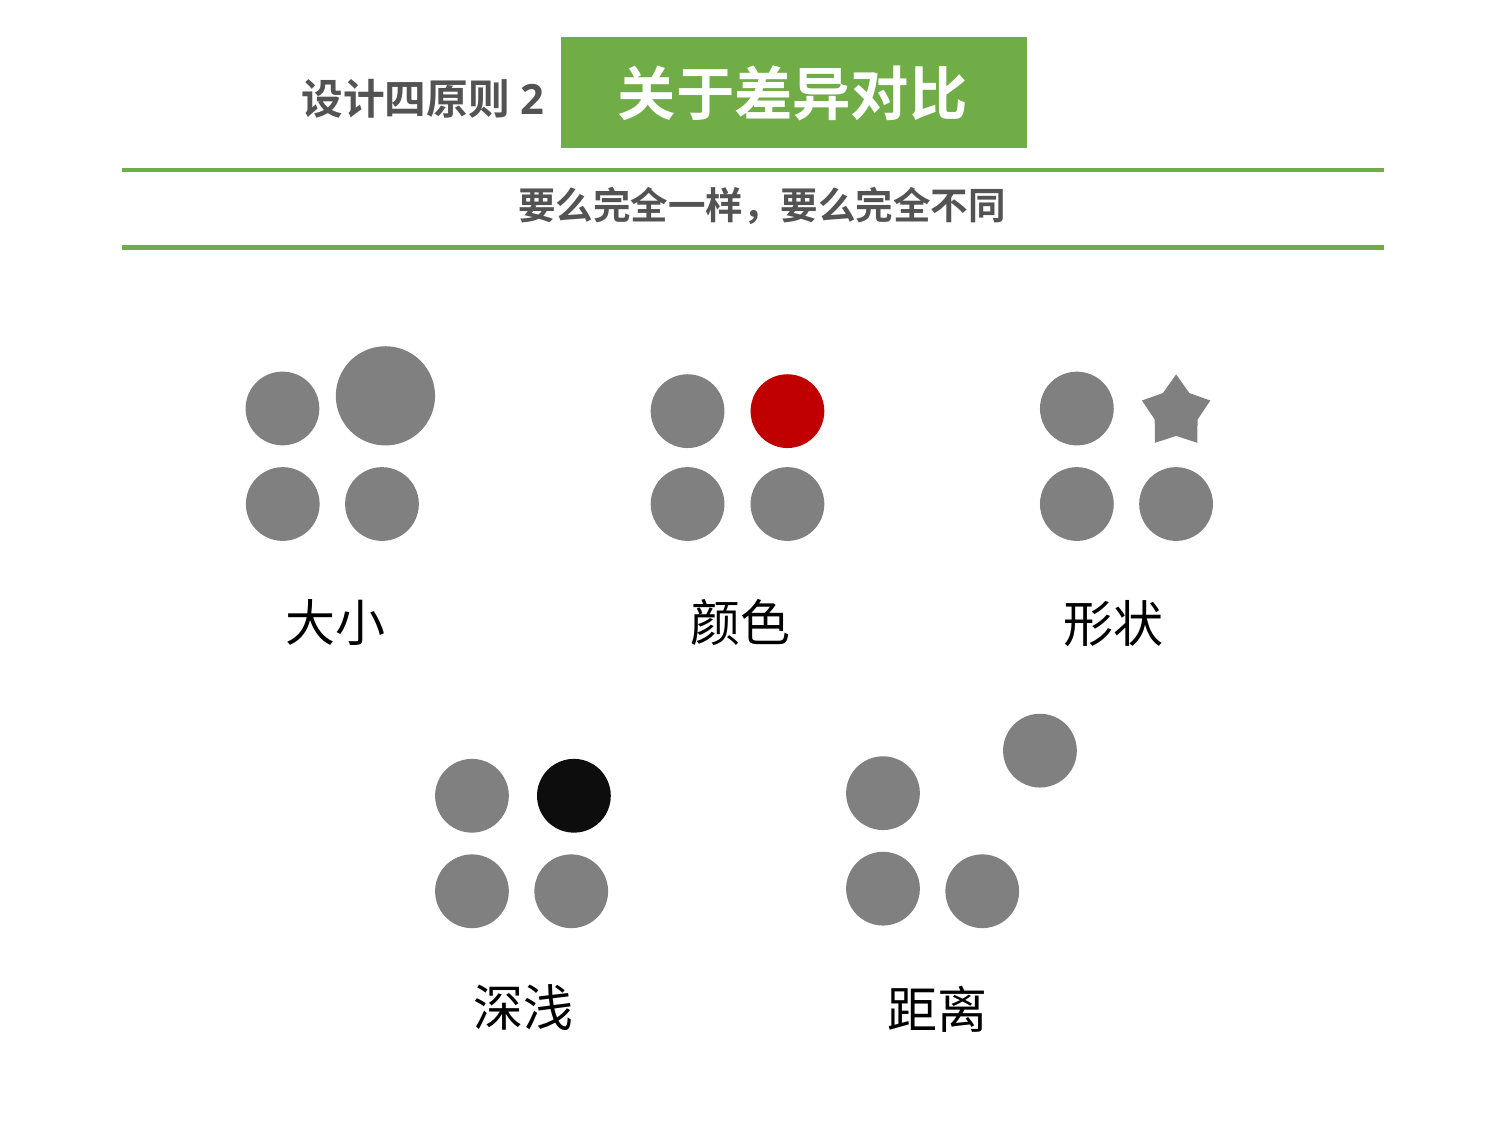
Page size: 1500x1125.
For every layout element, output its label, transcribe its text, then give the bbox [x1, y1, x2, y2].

text_box 设计四原则2 [286, 65, 574, 131]
text_box 大小 [271, 583, 401, 659]
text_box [650, 374, 825, 541]
text_box 颜色 [676, 583, 806, 659]
text_box 距离 [872, 970, 1003, 1046]
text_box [245, 346, 436, 541]
text_box 要么完全一样，要么完全不同 [503, 174, 1070, 234]
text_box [1039, 371, 1214, 541]
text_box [435, 758, 611, 929]
text_box 深浅 [458, 968, 589, 1044]
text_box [846, 713, 1077, 929]
text_box 关于差异对比 [603, 49, 1046, 135]
text_box 形状 [1048, 584, 1179, 660]
text_box [558, 34, 1030, 151]
